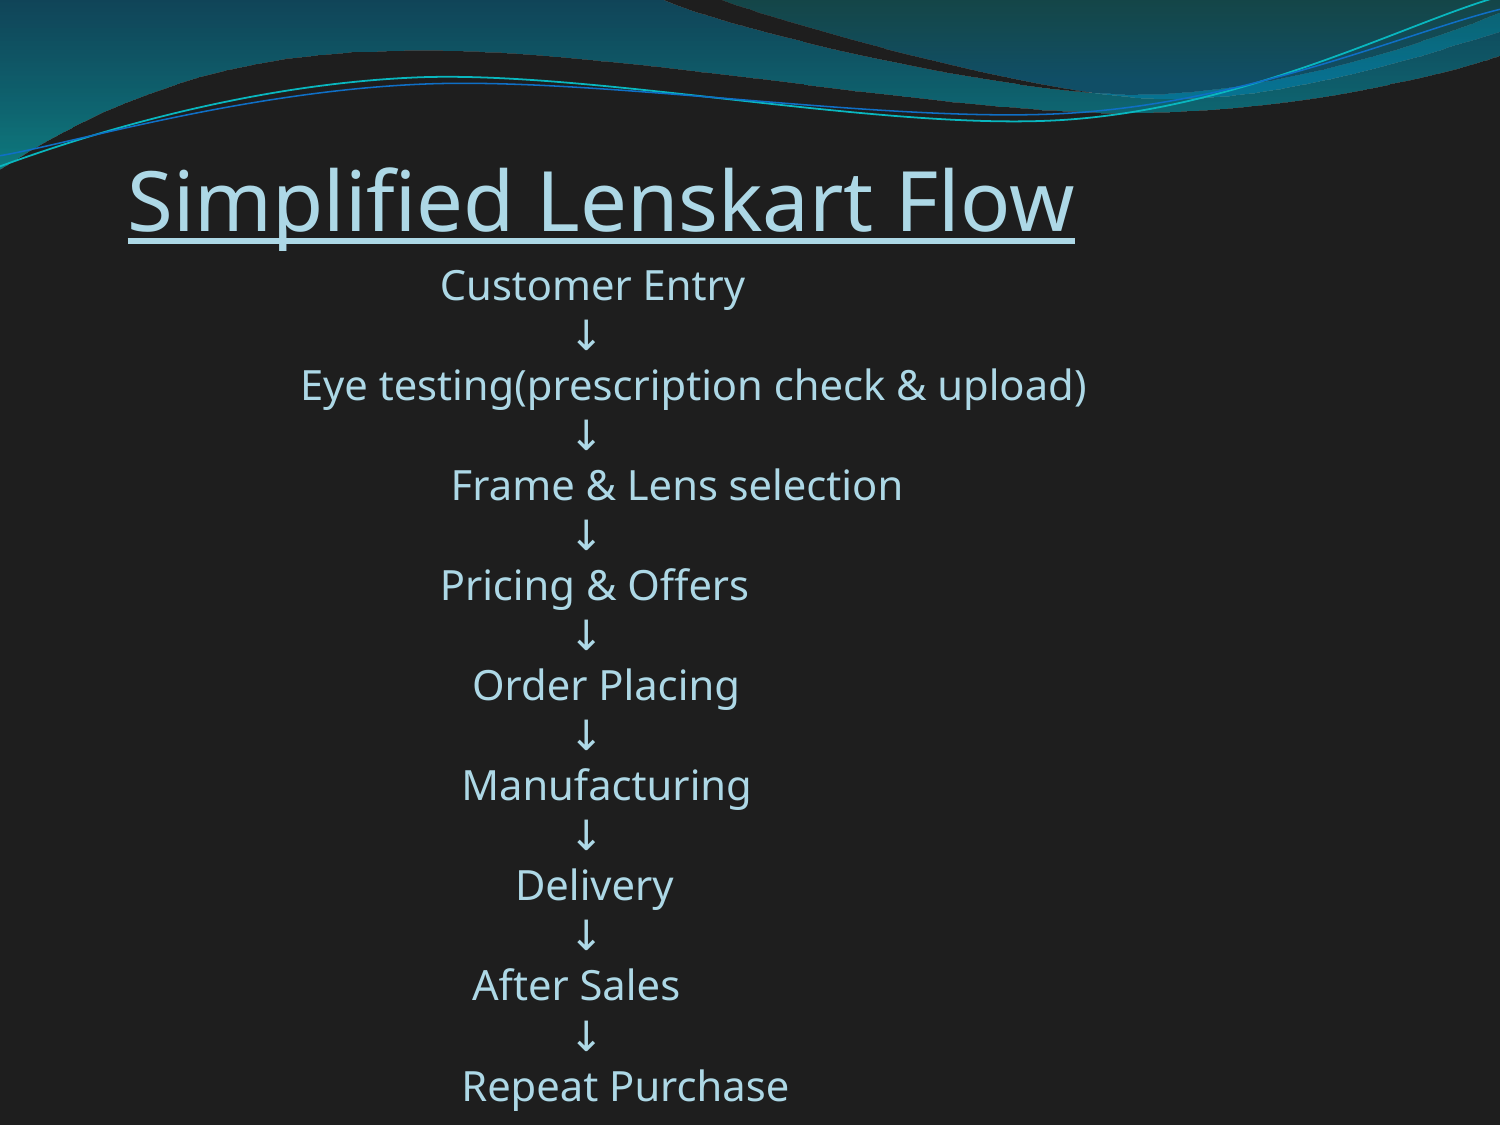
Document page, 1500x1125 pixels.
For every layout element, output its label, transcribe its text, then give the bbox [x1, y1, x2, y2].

text_box Simplified Lenskart Flow [112, 140, 1248, 256]
text_box Customer Entry ↓ Eye testing(prescription check & upload) ↓ Frame & Lens selection ↓ Pricing & Offers ↓ Order Placing ↓ Manufacturing ↓ Delivery ↓ After Sales ↓ Repeat Purchase [124, 251, 1449, 1117]
